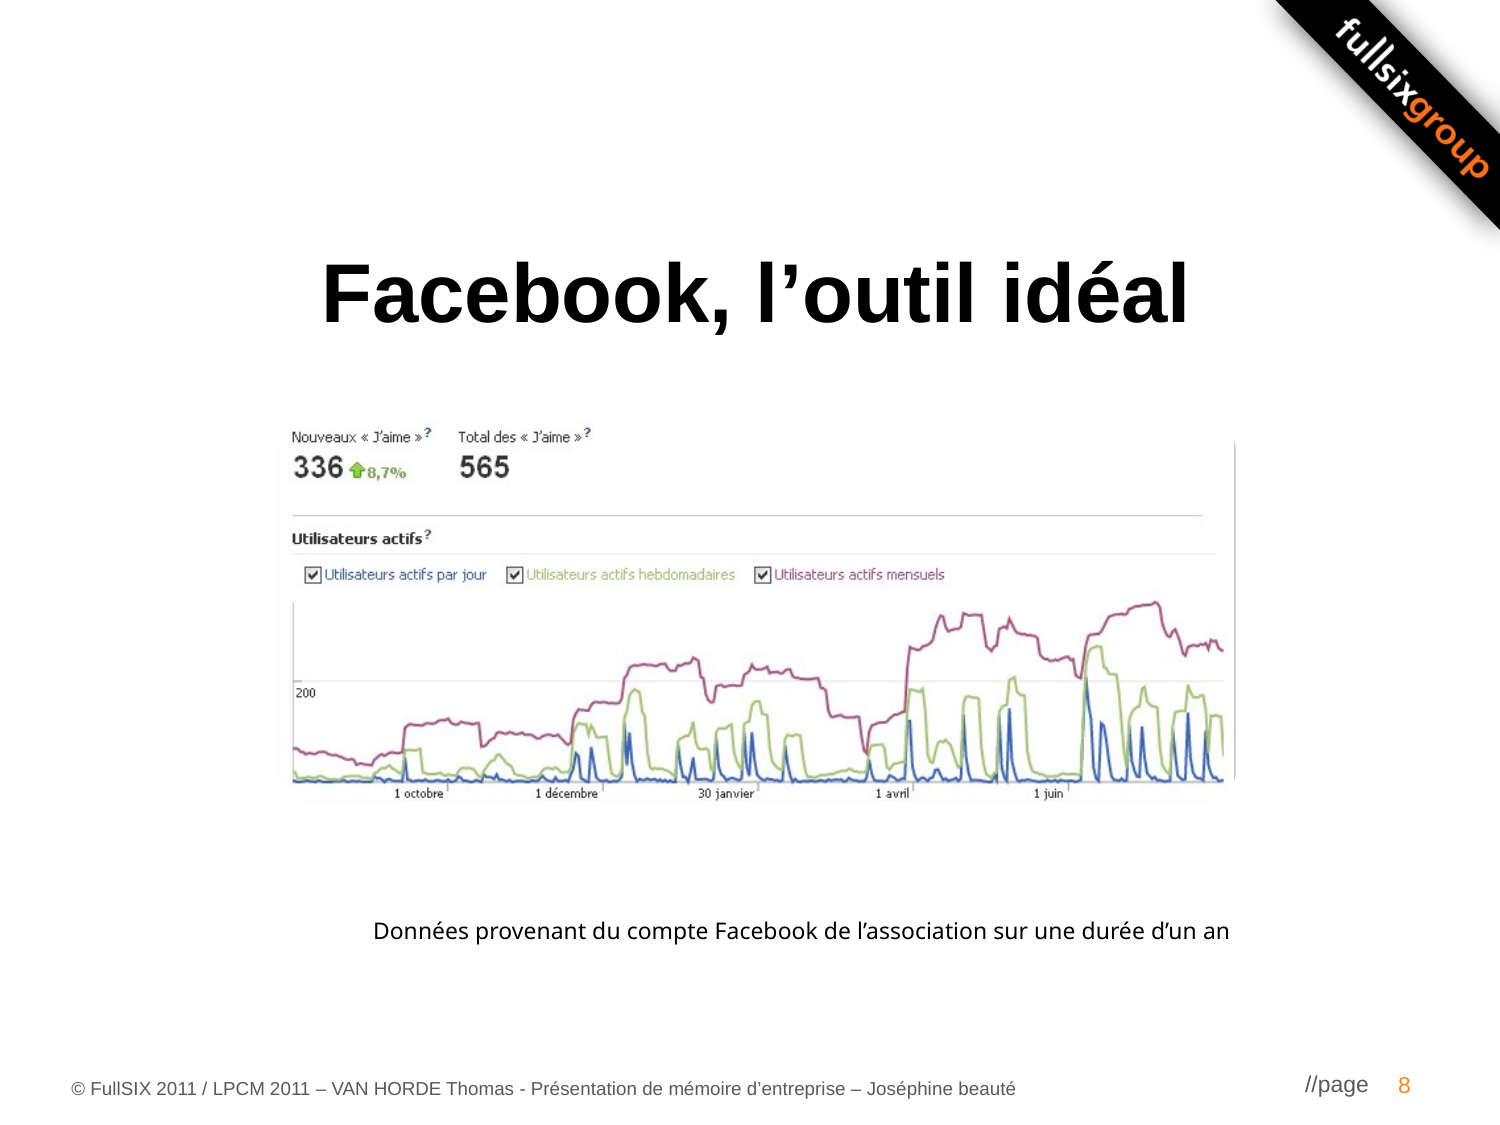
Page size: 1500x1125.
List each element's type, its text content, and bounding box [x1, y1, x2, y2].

picture [1275, 0, 1500, 237]
picture [277, 420, 1237, 802]
text_box Données provenant du compte Facebook de l’association sur une durée d’un an [336, 909, 1247, 952]
title Facebook, l’outil idéal [301, 231, 1213, 372]
slide_number 8 [1382, 1065, 1424, 1105]
